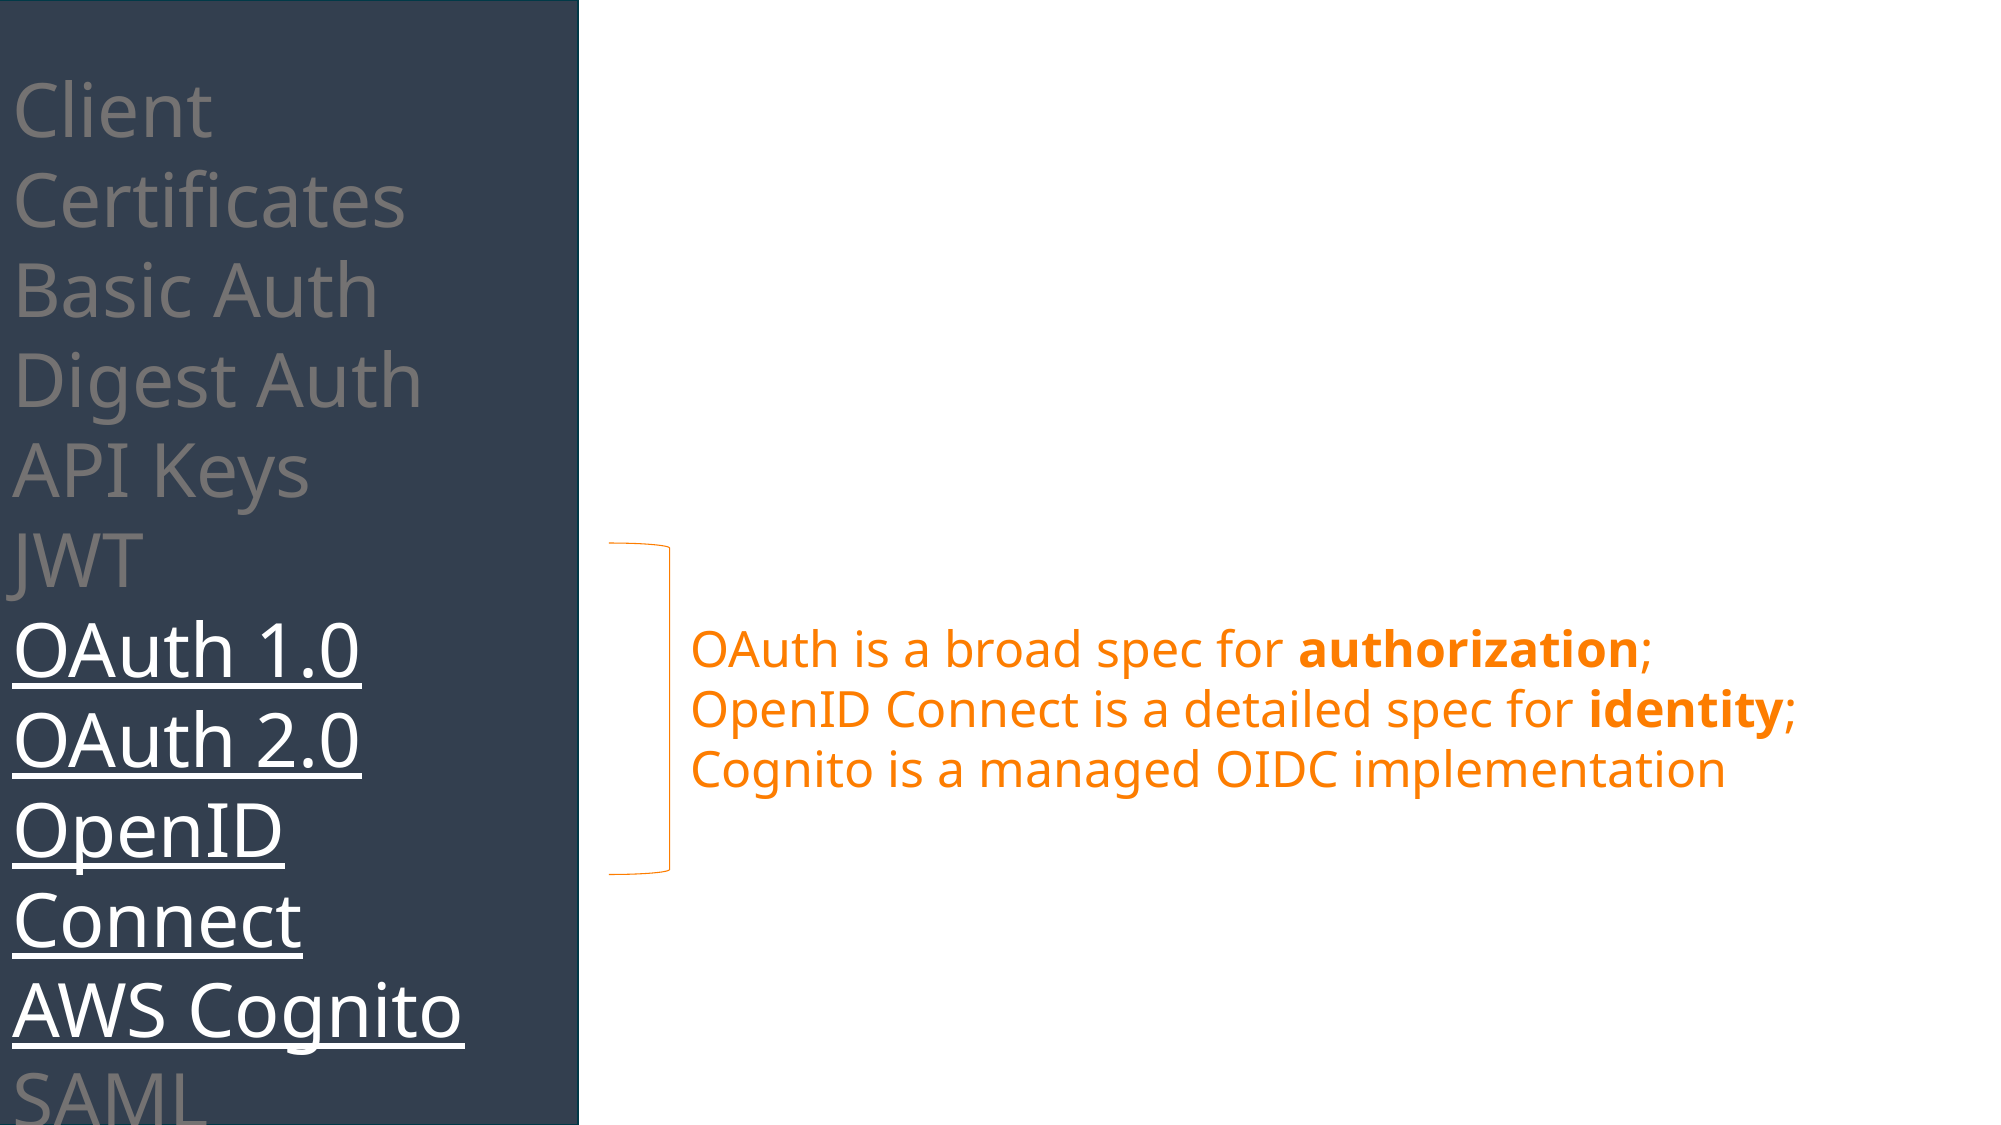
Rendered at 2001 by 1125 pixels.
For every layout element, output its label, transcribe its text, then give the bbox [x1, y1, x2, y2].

text_box OAuth is a broad spec for authorization; OpenID Connect is a detailed spec for identity; Cognito is a managed OIDC implementation [675, 610, 1926, 806]
text_box Client Certificates Basic Auth Digest Auth API Keys JWT OAuth 1.0 OAuth 2.0 OpenID Connect AWS Cognito SAML WS-Security [0, 55, 578, 1125]
text_box [608, 542, 671, 876]
text_box [0, 0, 579, 1125]
